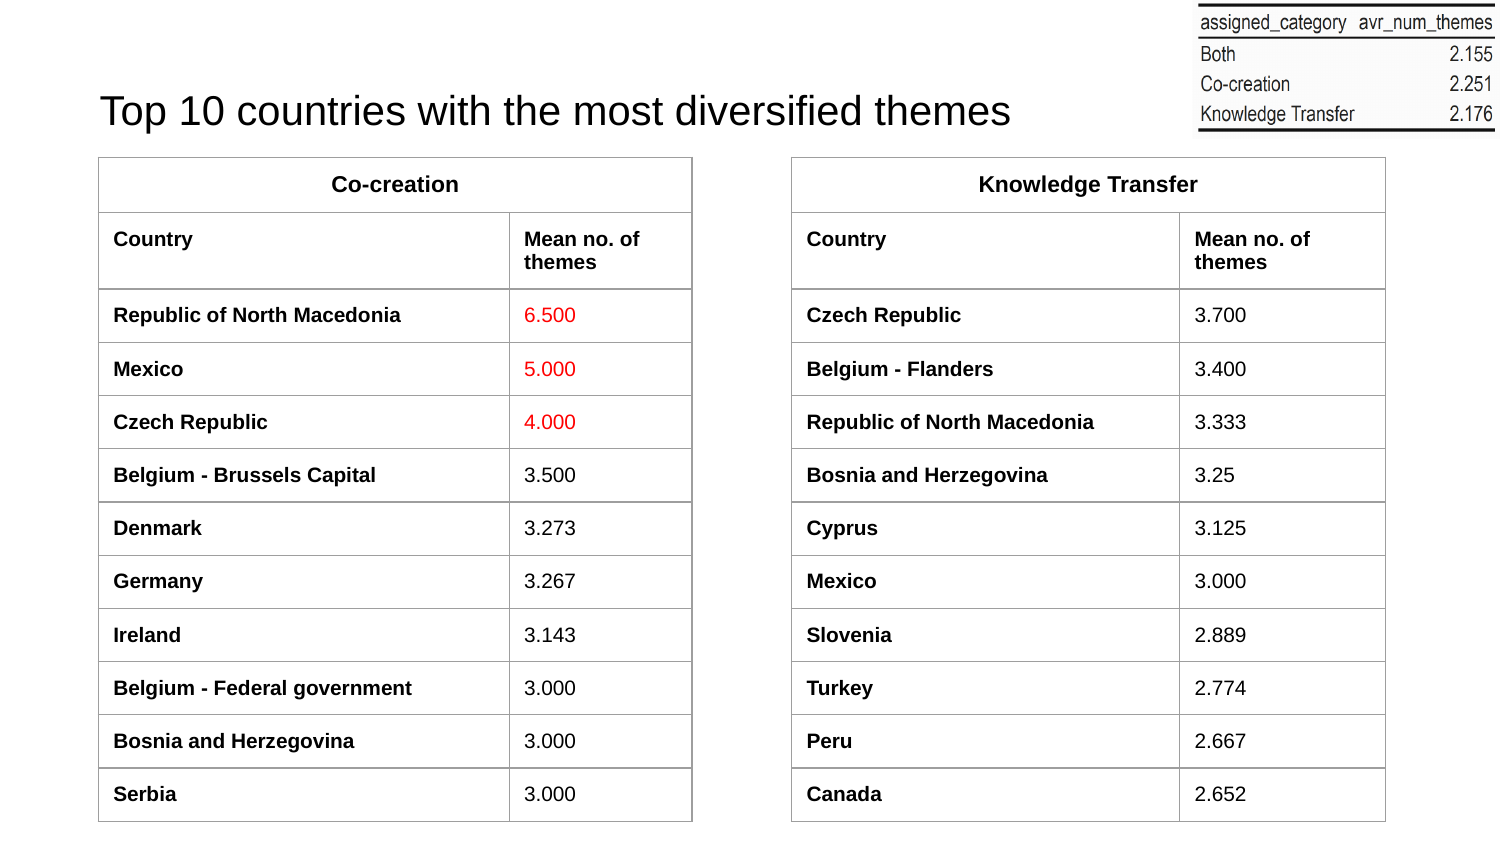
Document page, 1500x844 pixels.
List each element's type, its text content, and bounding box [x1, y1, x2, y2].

table_cell Country [99, 213, 509, 288]
table_cell Mexico [792, 556, 1179, 608]
table_cell 4.000 [510, 396, 691, 448]
picture [1191, 0, 1500, 139]
table_cell 3.000 [510, 769, 691, 821]
table_cell Cyprus [792, 503, 1179, 555]
table_cell 3.400 [1180, 343, 1385, 395]
table_cell 2.652 [1180, 769, 1385, 821]
table_cell Belgium - Flanders [792, 343, 1179, 395]
table_cell Germany [99, 556, 509, 608]
table_cell Bosnia and Herzegovina [792, 449, 1179, 501]
table_header Co-creation [99, 158, 691, 212]
table_cell Slovenia [792, 609, 1179, 661]
table_cell 3.700 [1180, 290, 1385, 342]
table_cell 2.889 [1180, 609, 1385, 661]
table_cell Bosnia and Herzegovina [99, 715, 509, 767]
table_cell 5.000 [510, 343, 691, 395]
table_cell Czech Republic [99, 396, 509, 448]
table_cell Czech Republic [792, 290, 1179, 342]
table_cell Republic of North Macedonia [99, 290, 509, 342]
table_cell 3.273 [510, 503, 691, 555]
table_cell Country [792, 213, 1179, 288]
table_cell Mean no. of themes [510, 213, 691, 288]
table_cell 3.500 [510, 449, 691, 501]
title Top 10 countries with the most diversified themes [84, 72, 1483, 167]
table_cell Ireland [99, 609, 509, 661]
table_cell Mean no. of themes [1180, 213, 1385, 288]
table_cell 3.125 [1180, 503, 1385, 555]
table_cell 3.143 [510, 609, 691, 661]
table_cell 3.000 [510, 715, 691, 767]
table_cell Turkey [792, 662, 1179, 714]
table_cell Mexico [99, 343, 509, 395]
table_header Knowledge Transfer [792, 158, 1385, 212]
table_cell Belgium - Federal government [99, 662, 509, 714]
table_cell 3.333 [1180, 396, 1385, 448]
table_cell 3.267 [510, 556, 691, 608]
table_cell 2.774 [1180, 662, 1385, 714]
table_cell Belgium - Brussels Capital [99, 449, 509, 501]
table_cell Peru [792, 715, 1179, 767]
table_cell 3.000 [510, 662, 691, 714]
table_cell Republic of North Macedonia [792, 396, 1179, 448]
table_cell 3.25 [1180, 449, 1385, 501]
table_cell Serbia [99, 769, 509, 821]
table_cell 2.667 [1180, 715, 1385, 767]
table_cell Canada [792, 769, 1179, 821]
table_cell Denmark [99, 503, 509, 555]
table_cell 3.000 [1180, 556, 1385, 608]
table_cell 6.500 [510, 290, 691, 342]
